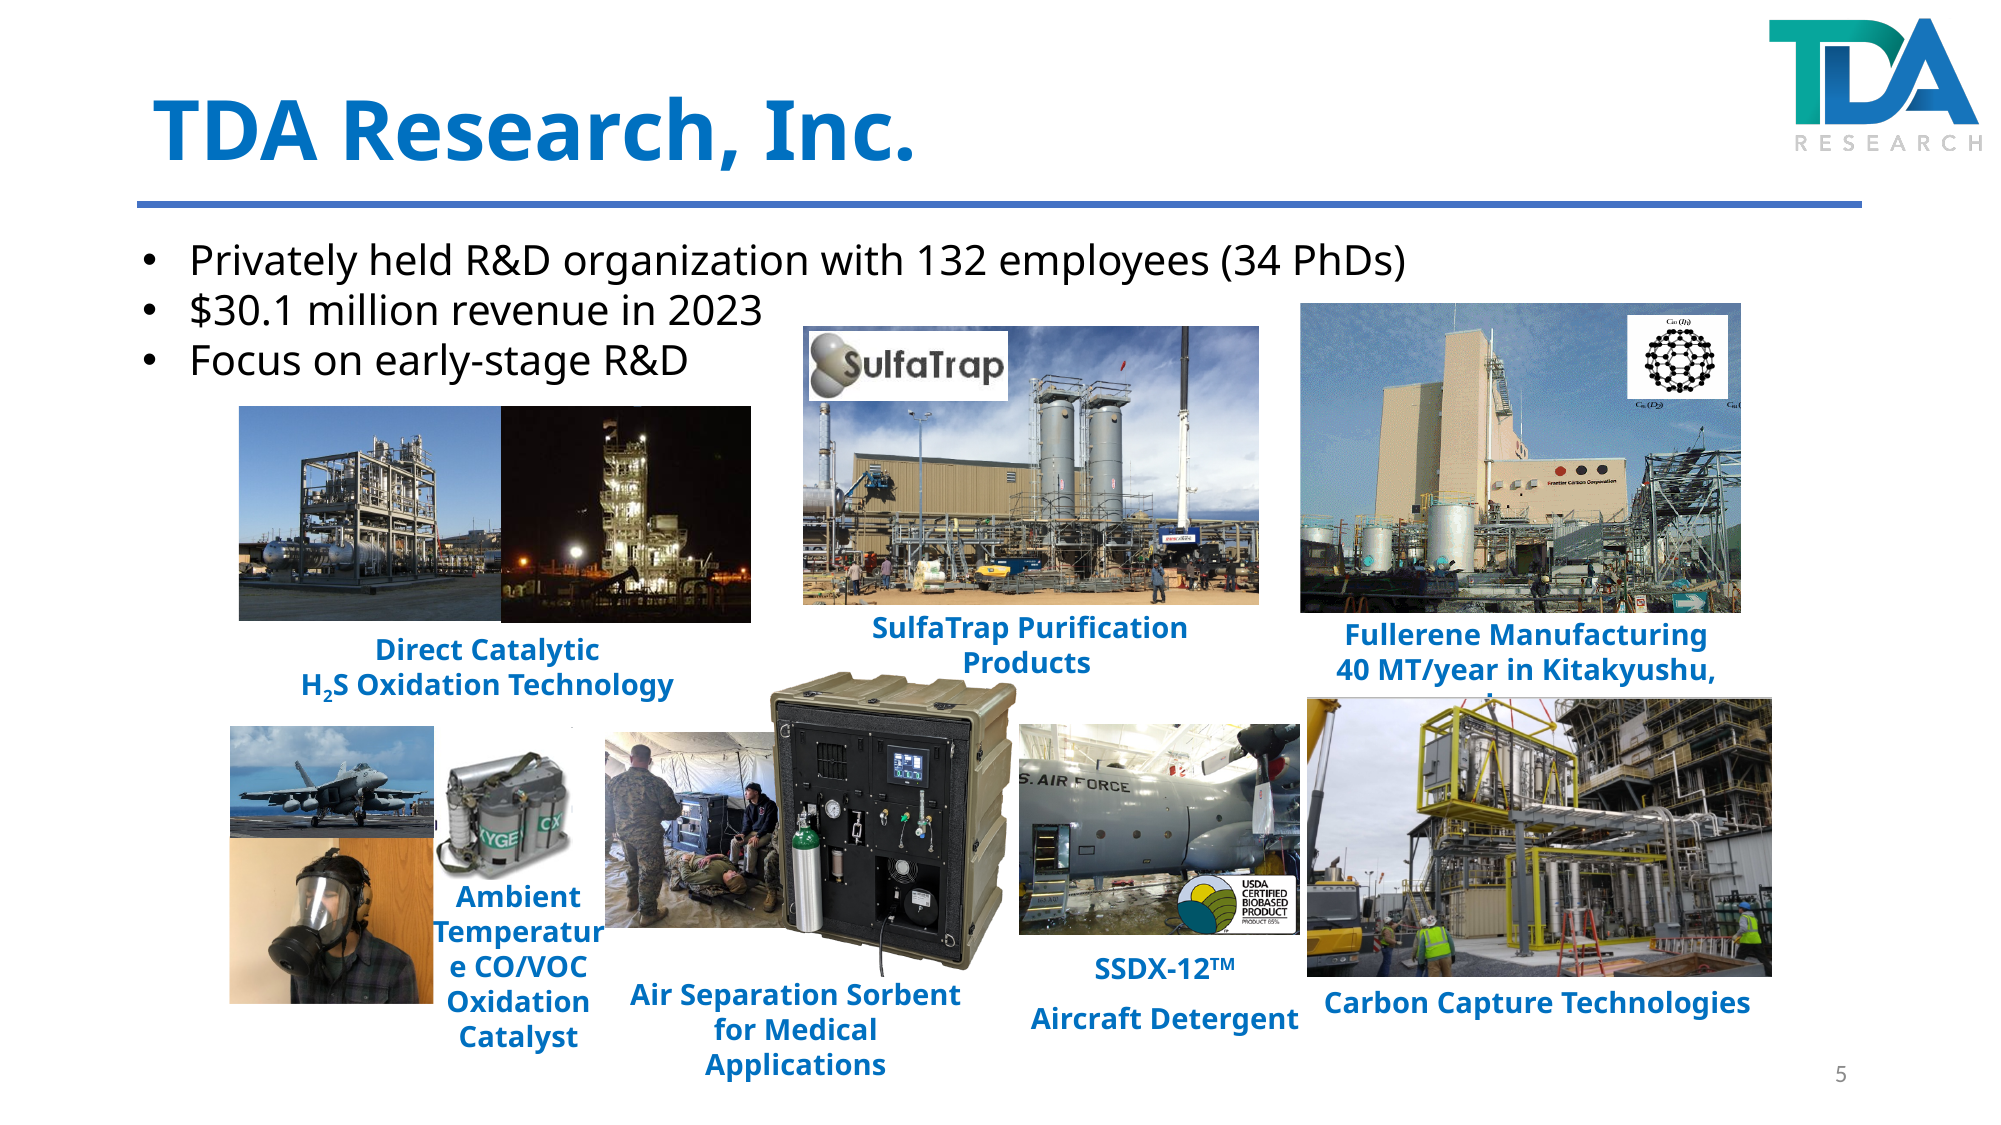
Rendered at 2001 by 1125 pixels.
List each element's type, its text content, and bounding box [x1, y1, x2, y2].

picture [1300, 303, 1741, 613]
text_box Ambient Temperature CO/VOC Oxidation Catalyst [411, 870, 626, 1061]
title TDA Research, Inc. [137, 68, 1863, 199]
picture [803, 326, 1259, 605]
text_box Air Separation Sorbent for Medical Applications [607, 968, 985, 1089]
picture [1307, 697, 1772, 977]
text_box SulfaTrap Purification Products [800, 602, 1261, 687]
slide_number 5 [1412, 1042, 1863, 1103]
picture [238, 406, 751, 623]
picture [1769, 18, 1982, 151]
list Privately held R&D organization with 132 employees (34 PhDs) $30.1 million revenue in 2023 Focus on early-stage R&D [70, 226, 1814, 400]
text_box SSDX-12TM Aircraft Detergent [965, 942, 1365, 1043]
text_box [228, 726, 573, 1004]
picture [605, 666, 1300, 977]
text_box Fullerene Manufacturing 40 MT/year in Kitakyushu, Japan [1296, 608, 1757, 729]
text_box Direct Catalytic H2S Oxidation Technology [200, 623, 776, 713]
text_box Carbon Capture Technologies [1299, 977, 1776, 1028]
